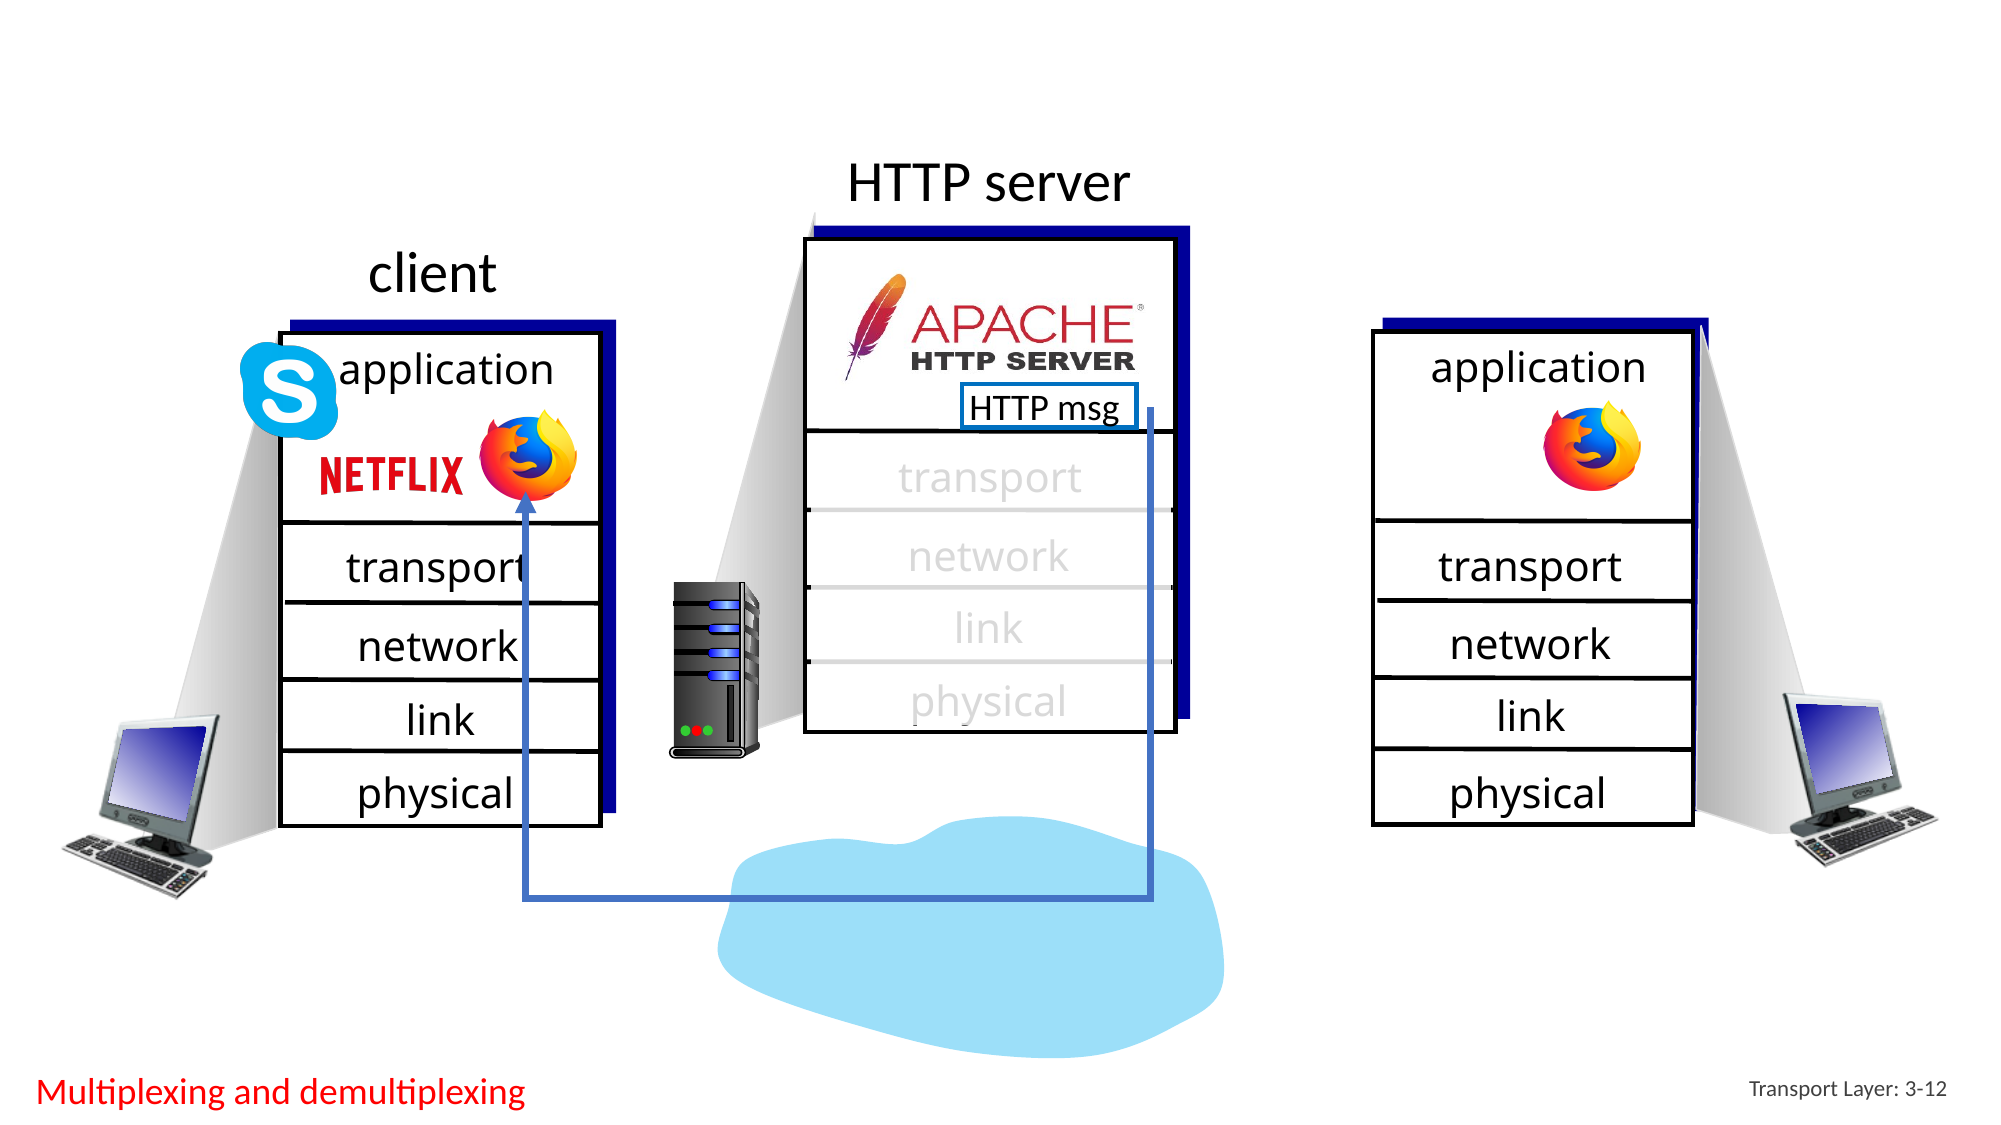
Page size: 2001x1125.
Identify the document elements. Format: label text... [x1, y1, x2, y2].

text_box Multiplexing and demultiplexing [1, 1059, 1002, 1120]
text_box [717, 914, 1225, 1059]
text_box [23, 135, 1977, 914]
slide_number Transport Layer: 3-12 [1512, 1056, 1963, 1117]
